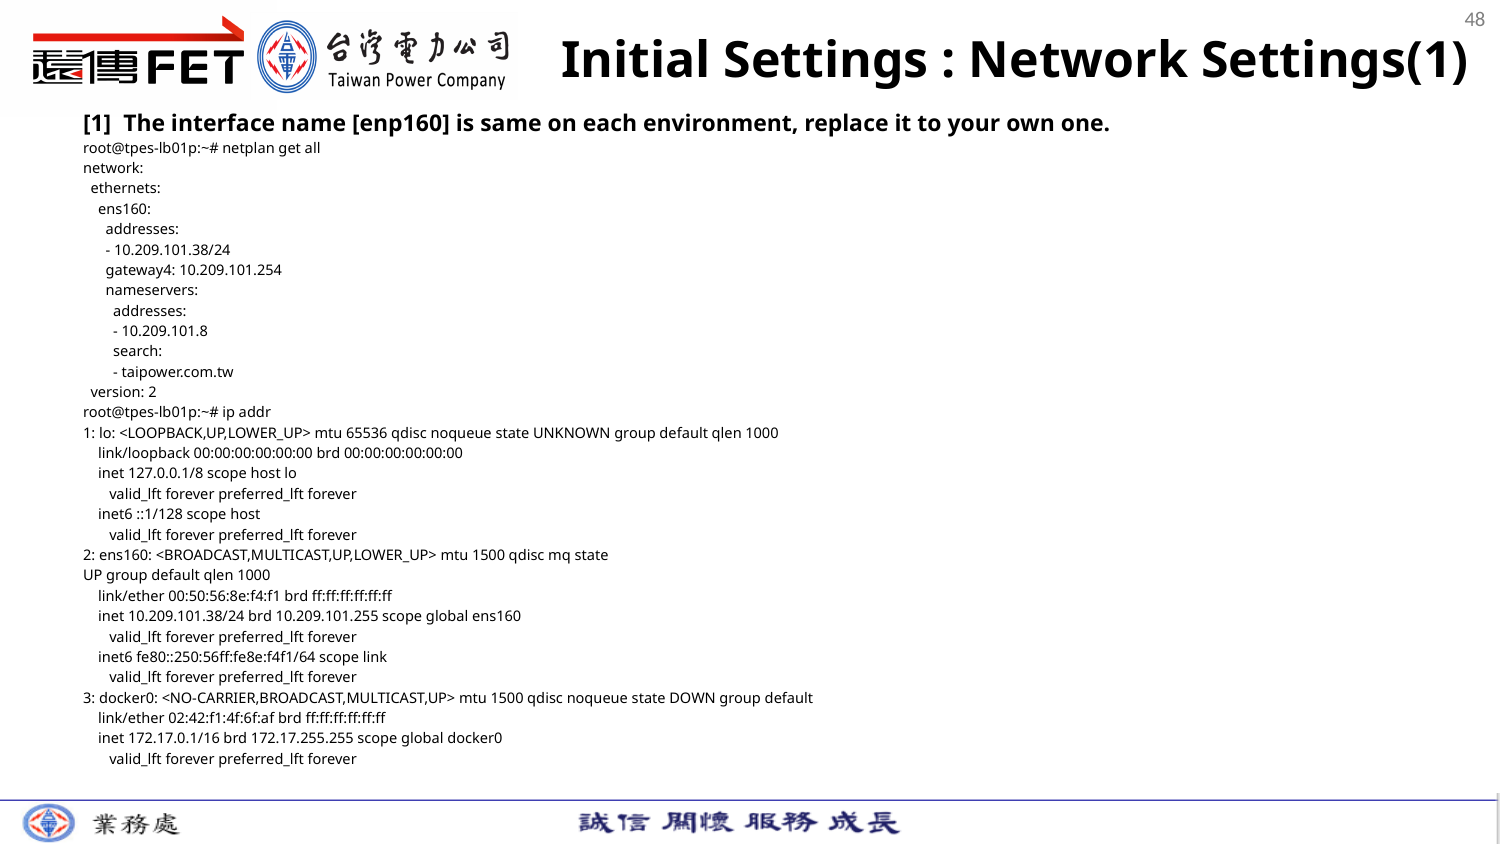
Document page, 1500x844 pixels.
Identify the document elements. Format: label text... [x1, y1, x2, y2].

list [1] The interface name [enp160] is same on each environment, replace it to your own one. root@tpes-lb01p:~# netplan get all network: ethernets: ens160: addresses: - 10.209.101.38/24 gateway4: 10.209.101.254 nameservers: addresses: - 10.209.101.8 search: - taipower.com.tw version: 2 root@tpes-lb01p:~# ip addr 1: lo: <LOOPBACK,UP,LOWER_UP> mtu 65536 qdisc noqueue state UNKNOWN group default qlen 1000 link/loopback 00:00:00:00:00:00 brd 00:00:00:00:00:00 inet 127.0.0.1/8 scope host lo valid_lft forever preferred_lft forever inet6 ::1/128 scope host valid_lft forever preferred_lft forever 2: ens160: <BROADCAST,MULTICAST,UP,LOWER_UP> mtu 1500 qdisc mq state UP group default qlen 1000 link/ether 00:50:56:8e:f4:f1 brd ff:ff:ff:ff:ff:ff inet 10.209.101.38/24 brd 10.209.101.255 scope global ens160 valid_lft forever preferred_lft forever inet6 fe80::250:56ff:fe8e:f4f1/64 scope link valid_lft forever preferred_lft forever 3: docker0: <NO-CARRIER,BROADCAST,MULTICAST,UP> mtu 1500 qdisc noqueue state DOWN group default link/ether 02:42:f1:4f:6f:af brd ff:ff:ff:ff:ff:ff inet 172.17.0.1/16 brd 172.17.255.255 scope global docker0 valid_lft forever preferred_lft forever [68, 68, 1419, 721]
picture [0, 0, 519, 117]
title Initial Settings : Network Settings(1) [523, 19, 1500, 82]
picture [0, 793, 1500, 844]
